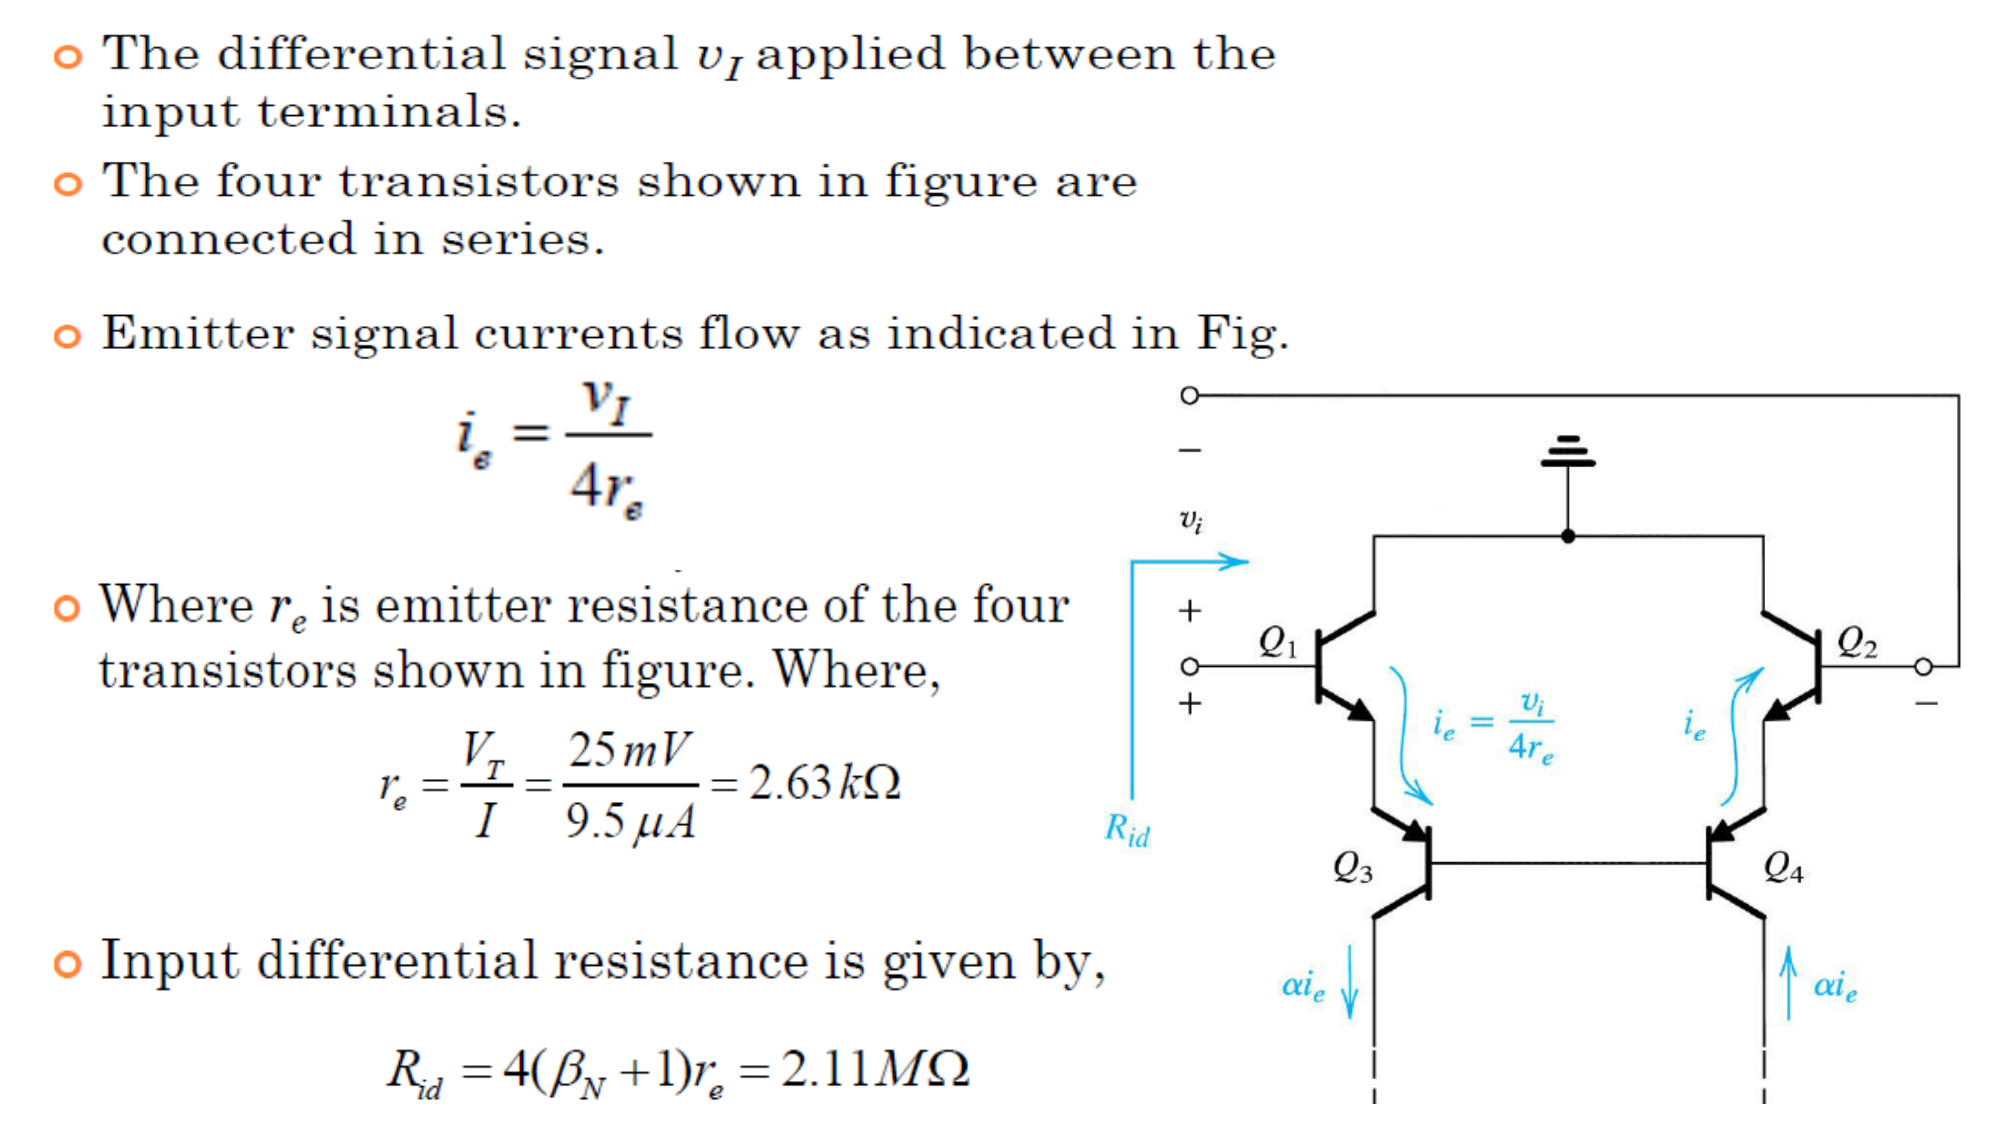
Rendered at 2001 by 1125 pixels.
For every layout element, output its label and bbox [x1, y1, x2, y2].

picture [53, 570, 1076, 858]
text_box [53, 300, 1292, 523]
picture [53, 380, 1982, 1104]
picture [53, 20, 1290, 265]
